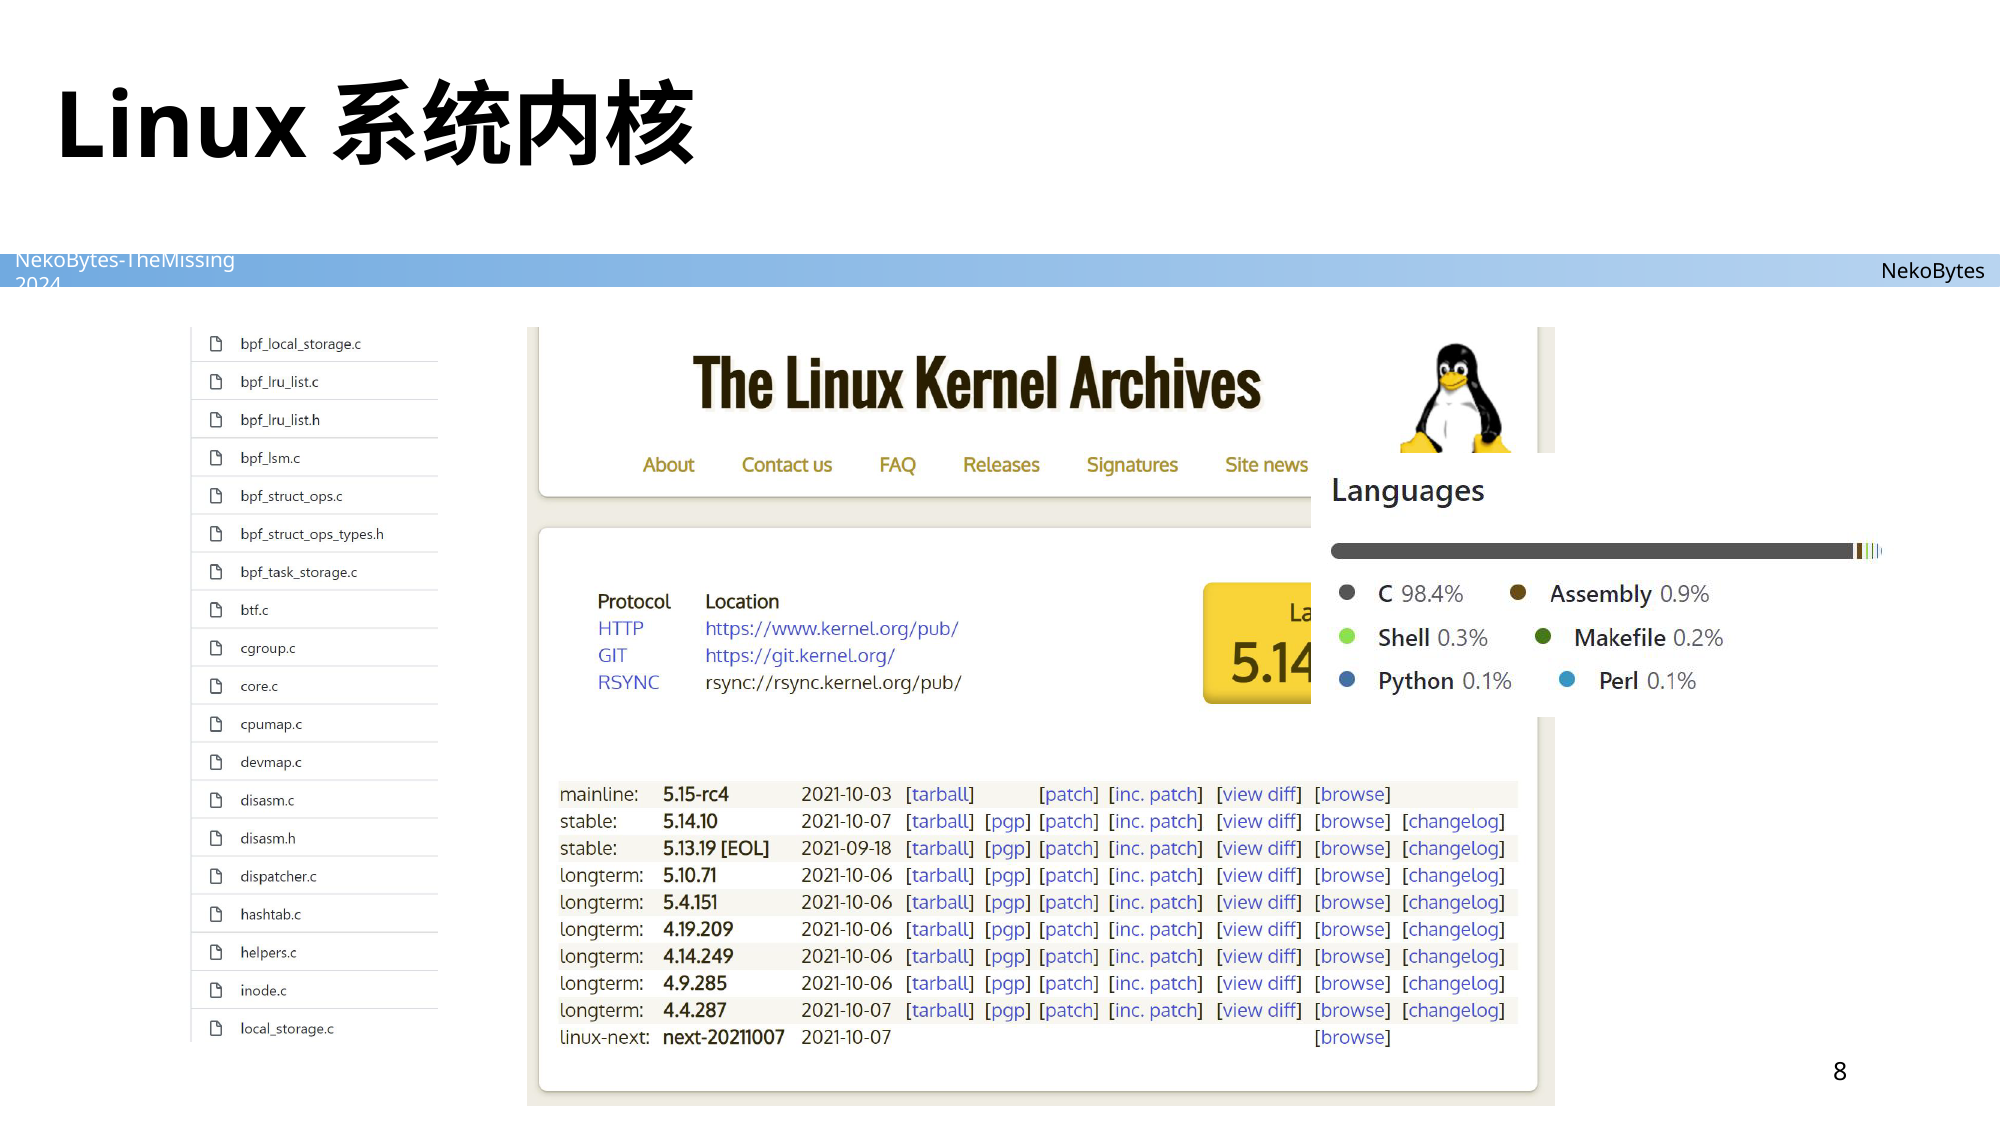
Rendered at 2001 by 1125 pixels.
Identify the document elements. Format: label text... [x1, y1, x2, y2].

slide_number 8 [1556, 1042, 1863, 1103]
picture [172, 327, 439, 1042]
picture [527, 327, 1913, 1106]
title Linux系统内核 [39, 19, 1765, 237]
